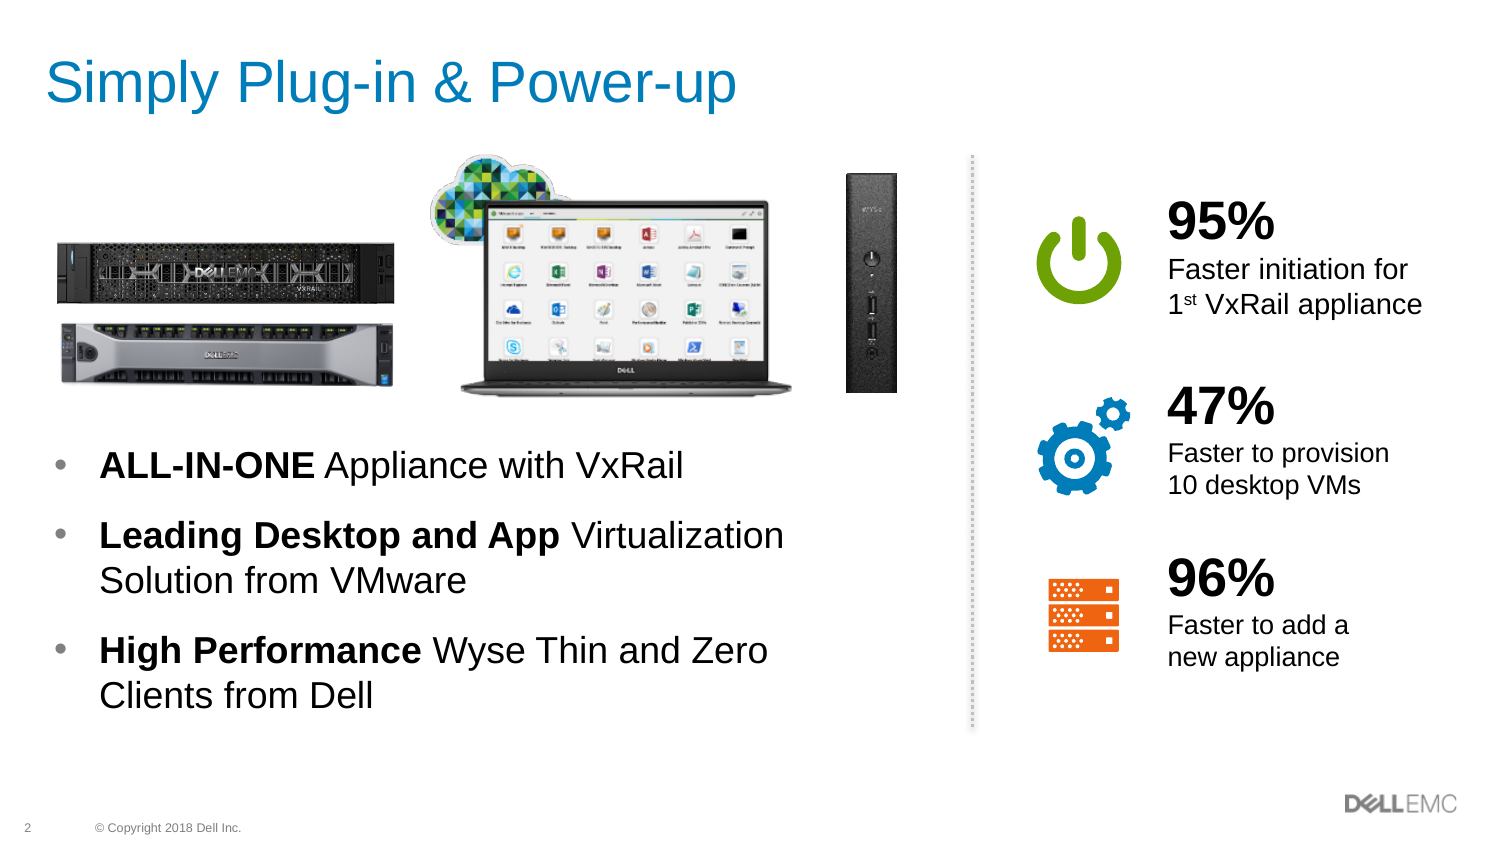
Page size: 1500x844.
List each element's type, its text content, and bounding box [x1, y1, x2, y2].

picture [55, 240, 396, 306]
text_box 95% Faster initiation for 1st VxRail appliance [1152, 178, 1440, 328]
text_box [1036, 396, 1131, 497]
text_box [1036, 231, 1122, 305]
picture [56, 318, 401, 395]
text_box ALL-IN-ONE Appliance with VxRail Leading Desktop and App Virtualization Solution from VMware High Performance Wyse Thin and Zero Clients from Dell [54, 441, 887, 717]
title Simply Plug-in & Power-up [45, 44, 1350, 123]
text_box [1048, 604, 1119, 627]
text_box 47% Faster to provision 10 desktop VMs [1152, 362, 1440, 508]
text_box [427, 154, 898, 407]
picture [1345, 793, 1457, 814]
text_box 96% Faster to add a new appliance [1152, 534, 1415, 680]
text_box [1048, 629, 1119, 652]
text_box [1072, 216, 1086, 261]
text_box [1048, 578, 1119, 602]
